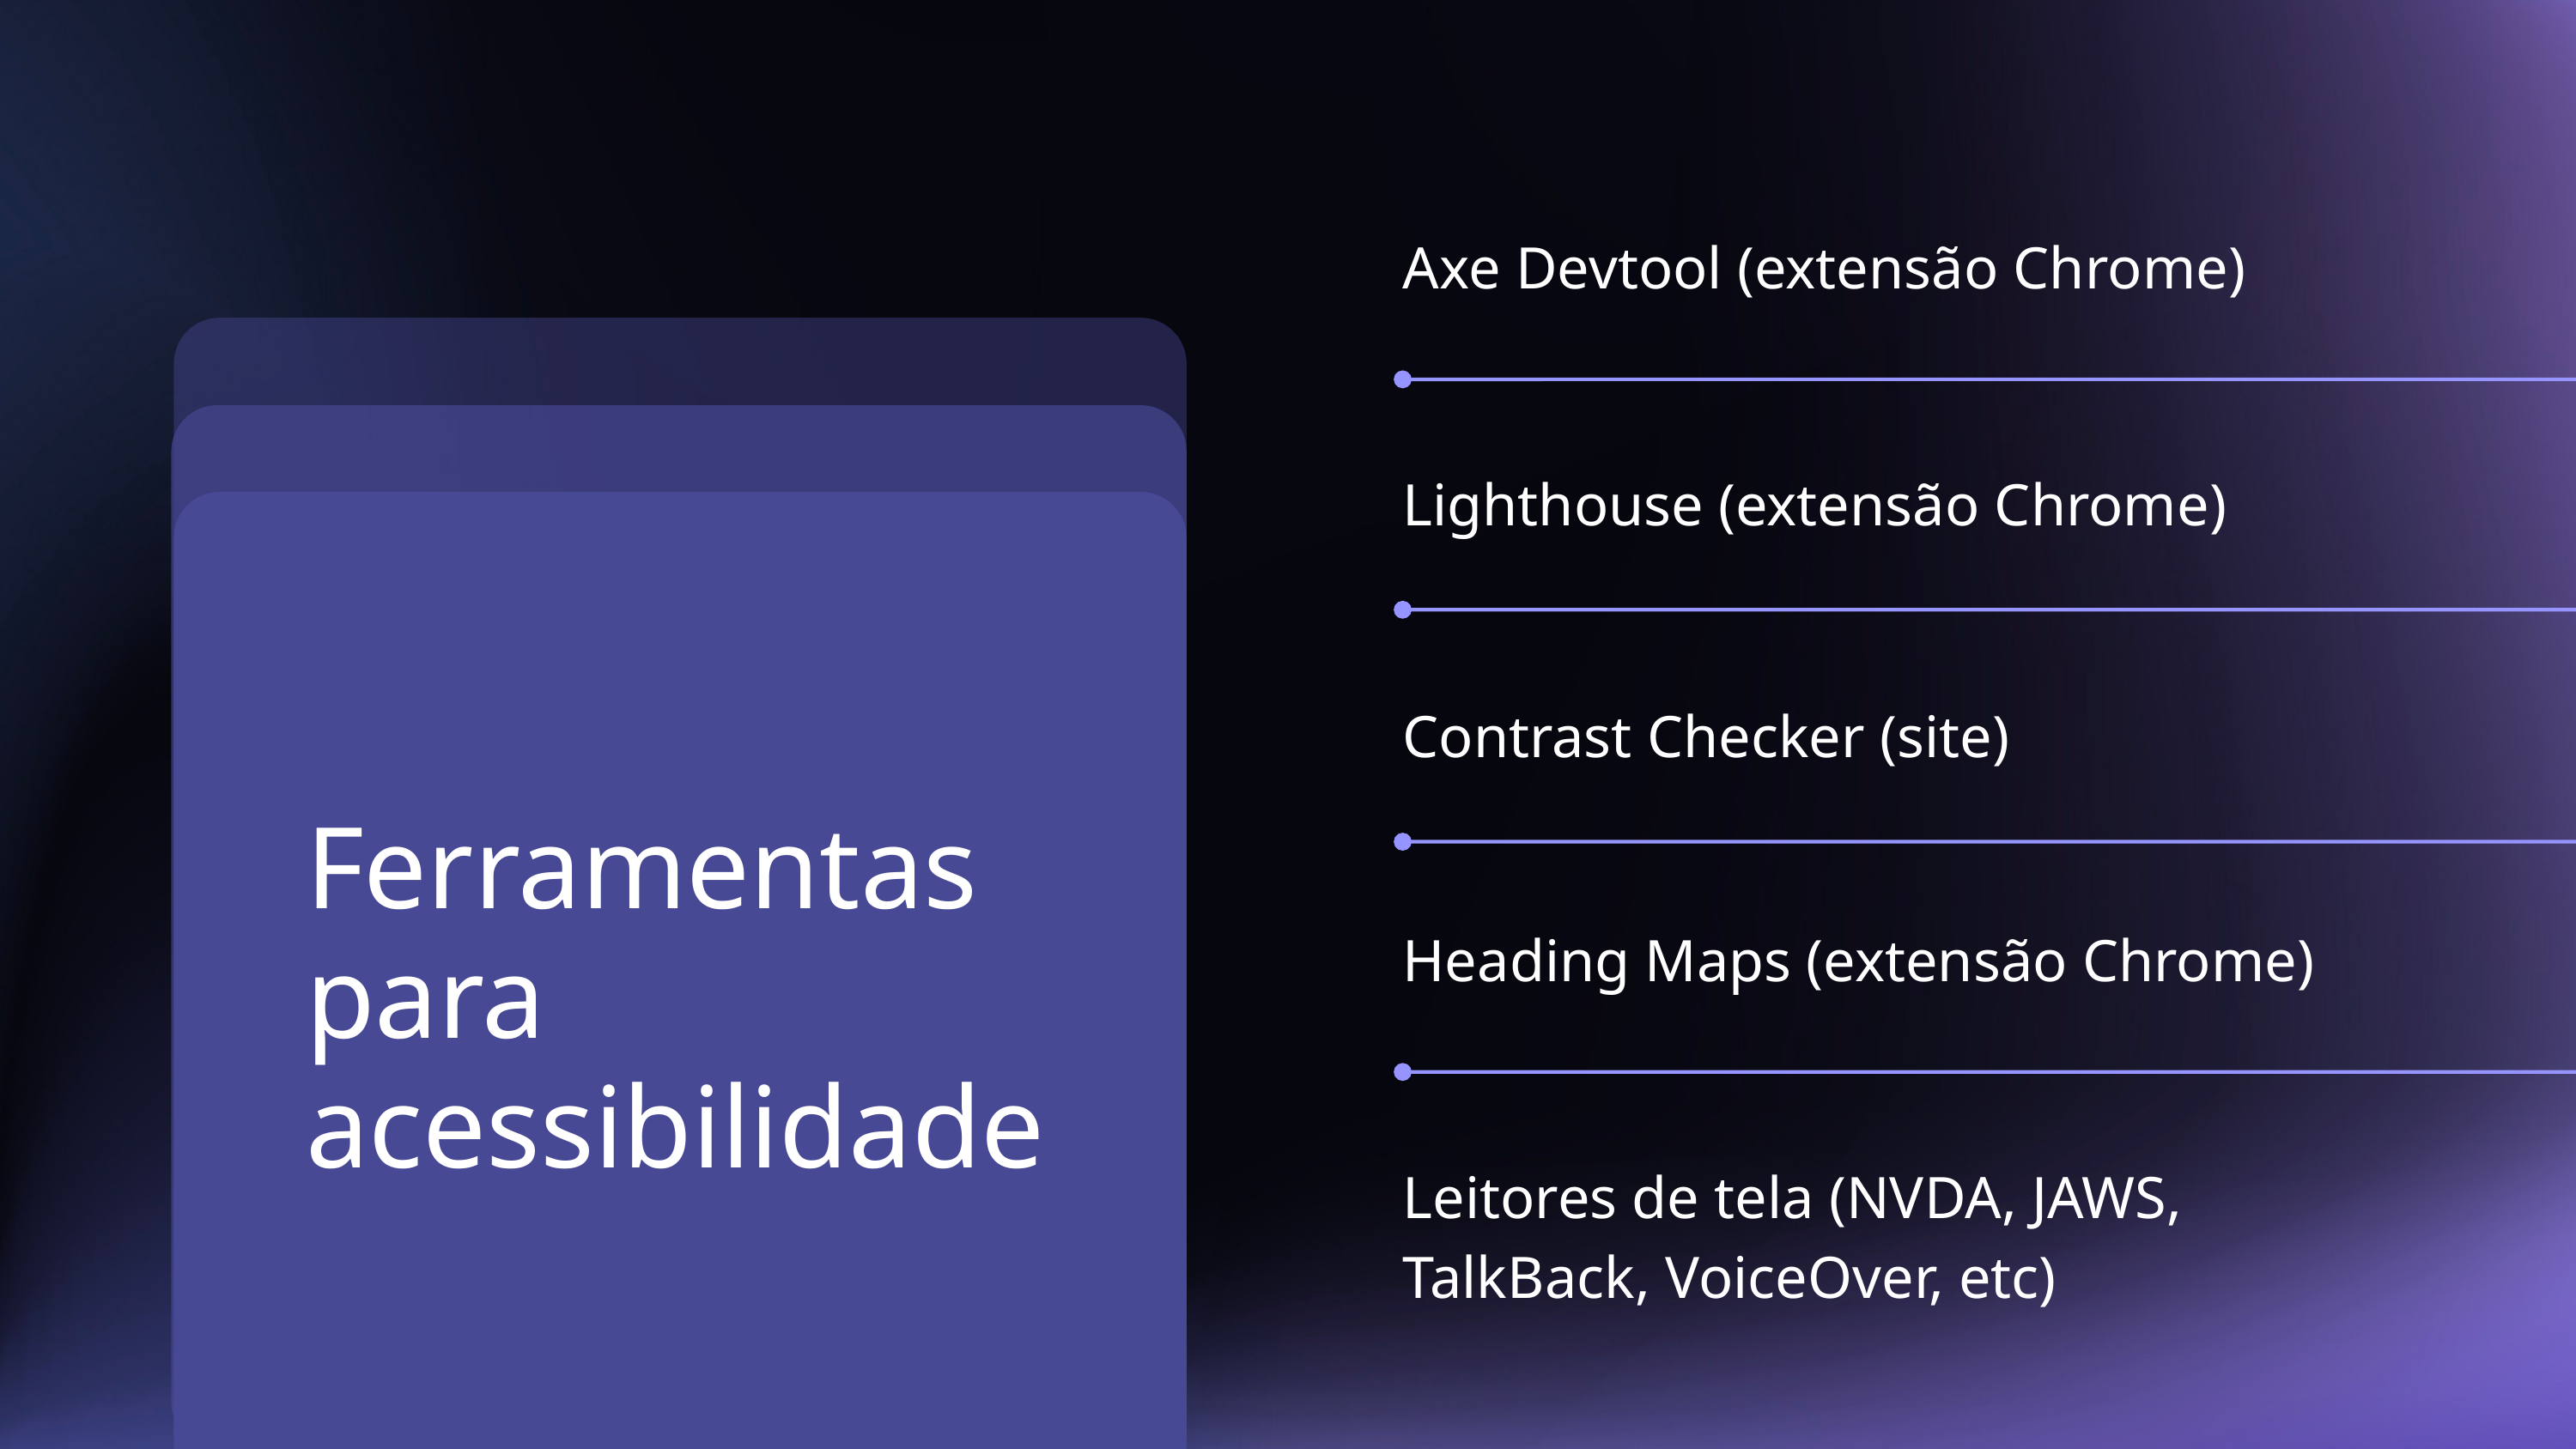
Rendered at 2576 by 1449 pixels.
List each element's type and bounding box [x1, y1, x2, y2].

text_box [1402, 227, 2576, 1304]
text_box [173, 491, 1188, 1449]
text_box [173, 317, 1188, 404]
text_box [171, 404, 1188, 493]
picture [0, 0, 2576, 1449]
